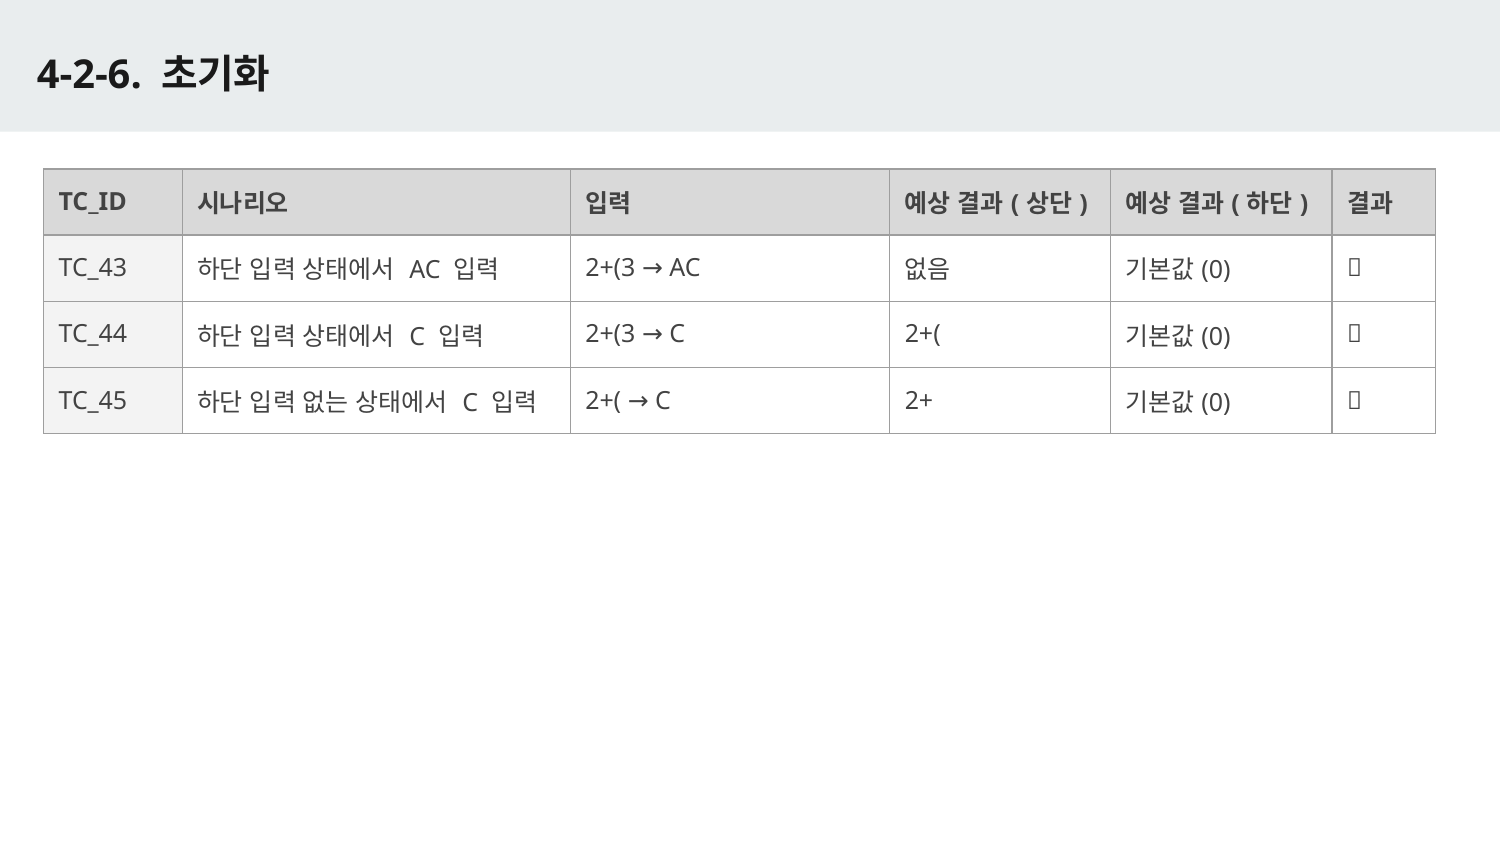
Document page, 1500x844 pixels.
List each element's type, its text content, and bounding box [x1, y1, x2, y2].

table_header 예상 결과(상단) [890, 170, 1110, 234]
table_cell TC_43 [44, 236, 182, 301]
table_header 시나리오 [183, 170, 570, 234]
table_header 예상 결과(하단) [1111, 170, 1331, 234]
table_cell 2+(3 → C [571, 302, 889, 367]
table_cell ✅ [1333, 236, 1435, 301]
table_cell 기본값(0) [1111, 368, 1331, 433]
table_header 결과 [1333, 170, 1435, 234]
table_cell TC_45 [44, 368, 182, 433]
table_cell TC_44 [44, 302, 182, 367]
table_cell 기본값(0) [1111, 236, 1331, 301]
title 4-2-6. 초기화 [21, 27, 1284, 116]
table_cell 2+ [890, 368, 1110, 433]
table_cell ✅ [1333, 302, 1435, 367]
table_cell 2+( [890, 302, 1110, 367]
table_cell 2+( → C [571, 368, 889, 433]
table_header TC_ID [44, 170, 182, 234]
table_cell ✅ [1333, 368, 1435, 433]
table_cell 하단 입력 상태에서 AC 입력 [183, 236, 570, 301]
table_cell 하단 입력 상태에서 C 입력 [183, 302, 570, 367]
table_header 입력 [571, 170, 889, 234]
table_cell 하단 입력 없는 상태에서 C 입력 [183, 368, 570, 433]
table_cell 2+(3 → AC [571, 236, 889, 301]
table_cell 기본값(0) [1111, 302, 1331, 367]
table_cell 없음 [890, 236, 1110, 301]
